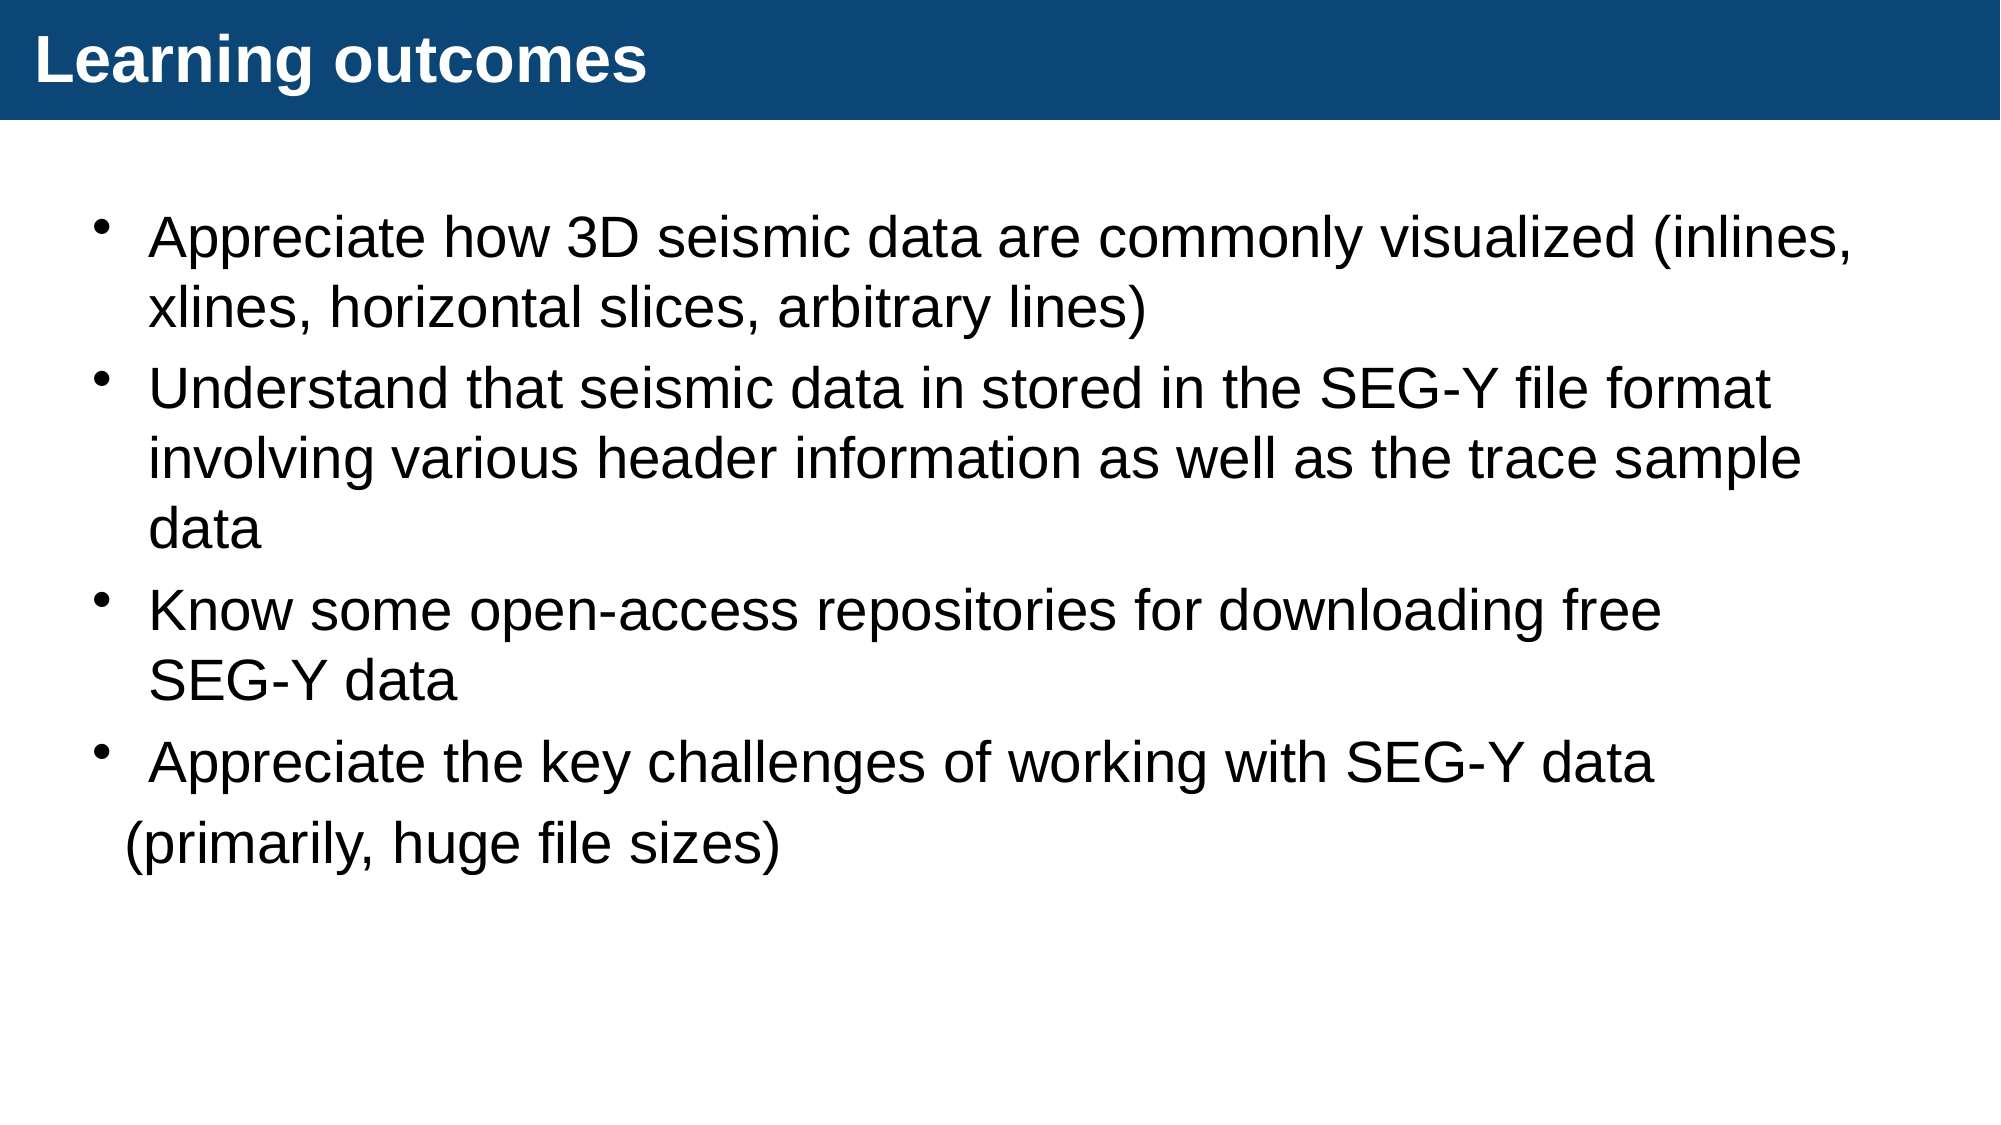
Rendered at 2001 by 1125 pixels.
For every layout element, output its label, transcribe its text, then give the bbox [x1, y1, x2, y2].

list Appreciate how 3D seismic data are commonly visualized (inlines, xlines, horizontal slices, arbitrary lines) Understand that seismic data in stored in the SEG-Y file format involving various header information as well as the trace sample data Know some open-access repositories for downloading free SEG-Y data Appreciate the key challenges of working with SEG-Y data (primarily, huge file sizes) [77, 191, 1878, 934]
title Learning outcomes [19, 19, 1489, 93]
picture [0, 0, 2000, 120]
